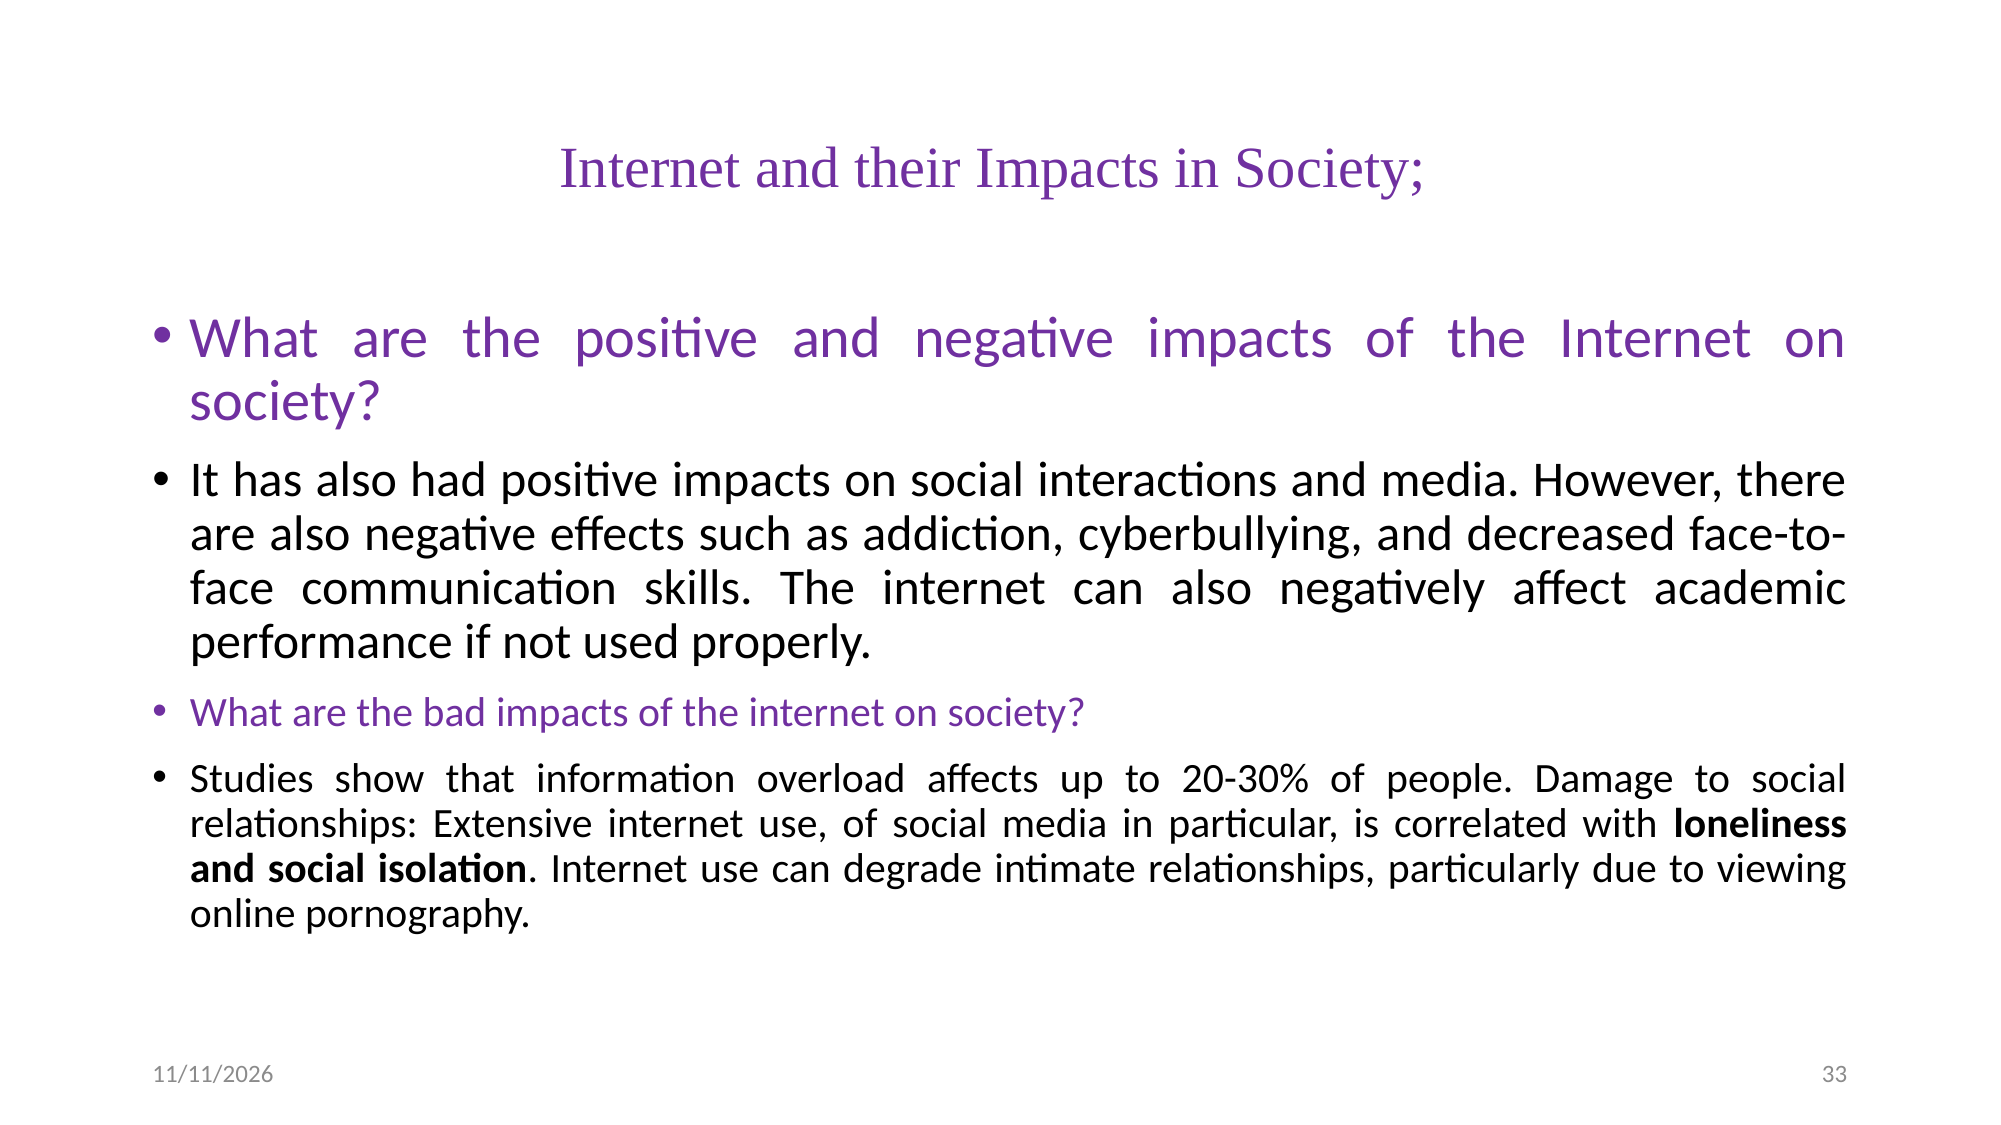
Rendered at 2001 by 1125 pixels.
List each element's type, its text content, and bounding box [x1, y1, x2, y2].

title Internet and their Impacts in Society; [137, 59, 1863, 278]
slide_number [137, 1042, 588, 1103]
slide_number 33 [1412, 1042, 1863, 1103]
list What are the positive and negative impacts of the Internet on society? It has also had positive impacts on social interactions and media. However, there are also negative effects such as addiction, cyberbullying, and decreased face-to-face communication skills. The internet can also negatively affect academic performance if not used properly. What are the bad impacts of the internet on society? Studies show that information overload affects up to 20-30% of people. Damage to social relationships: Extensive internet use, of social media in particular, is correlated with loneliness and social isolation. Internet use can degrade intimate relationships, particularly due to viewing online pornography. [137, 299, 1863, 1014]
